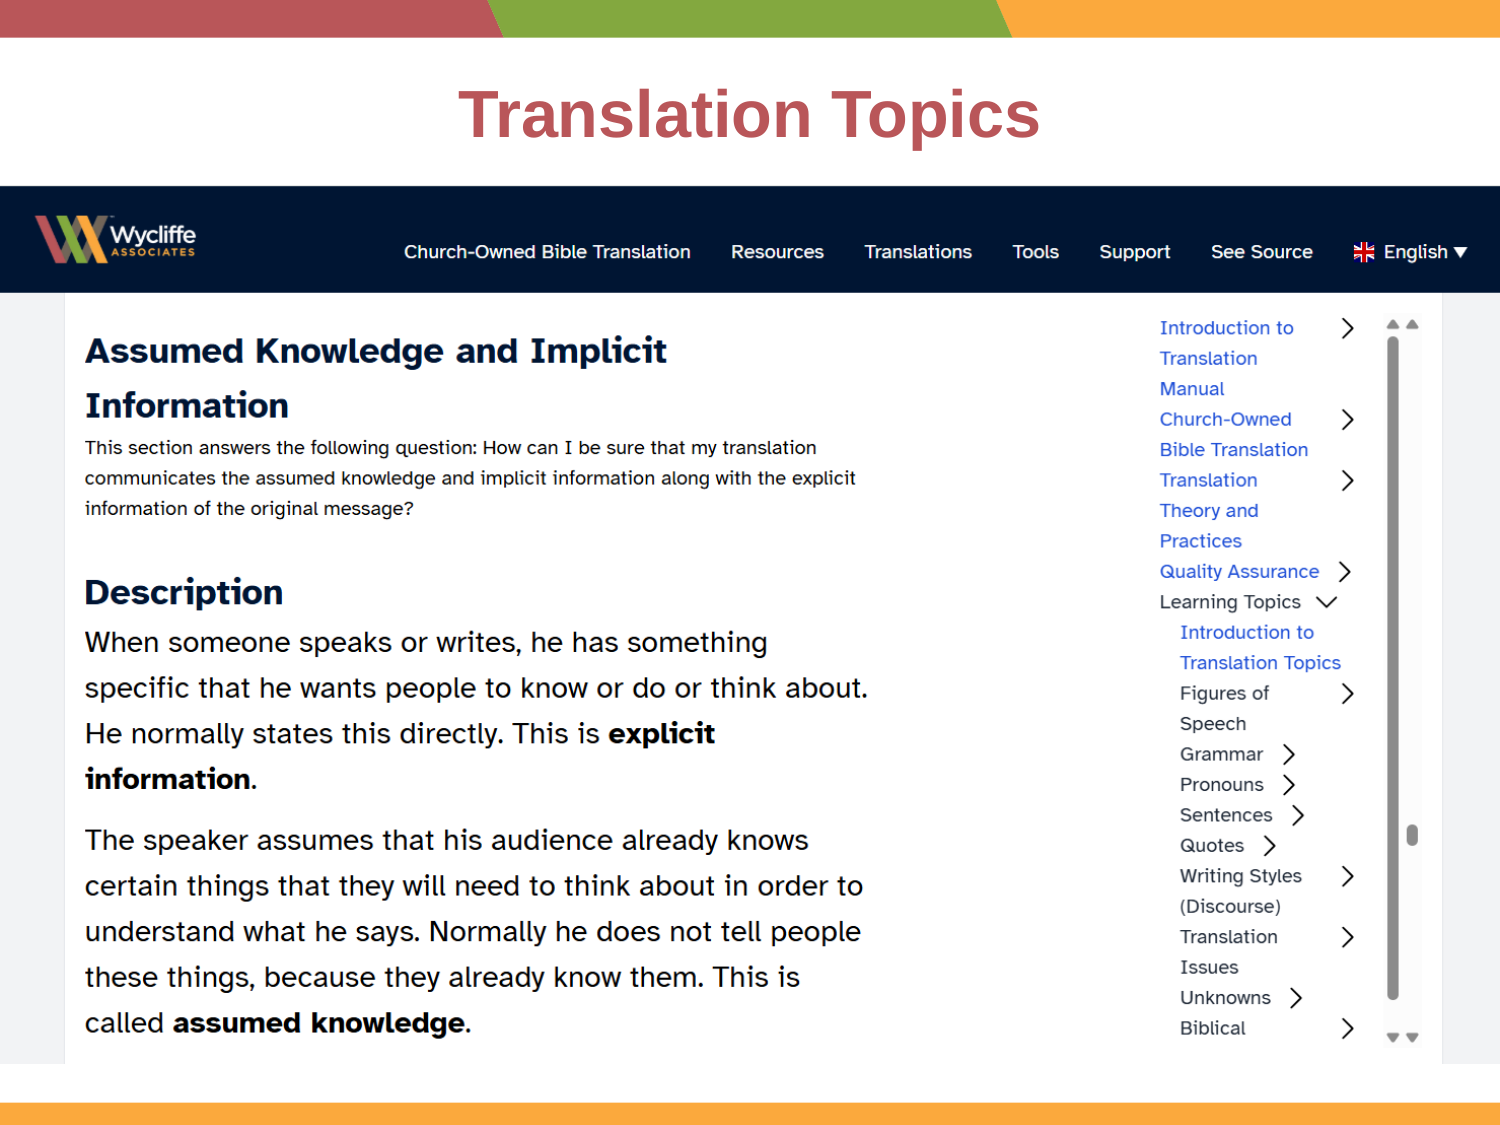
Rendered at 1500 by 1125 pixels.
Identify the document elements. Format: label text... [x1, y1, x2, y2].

title Translation Topics [103, 63, 1397, 172]
picture [0, 172, 1500, 1064]
